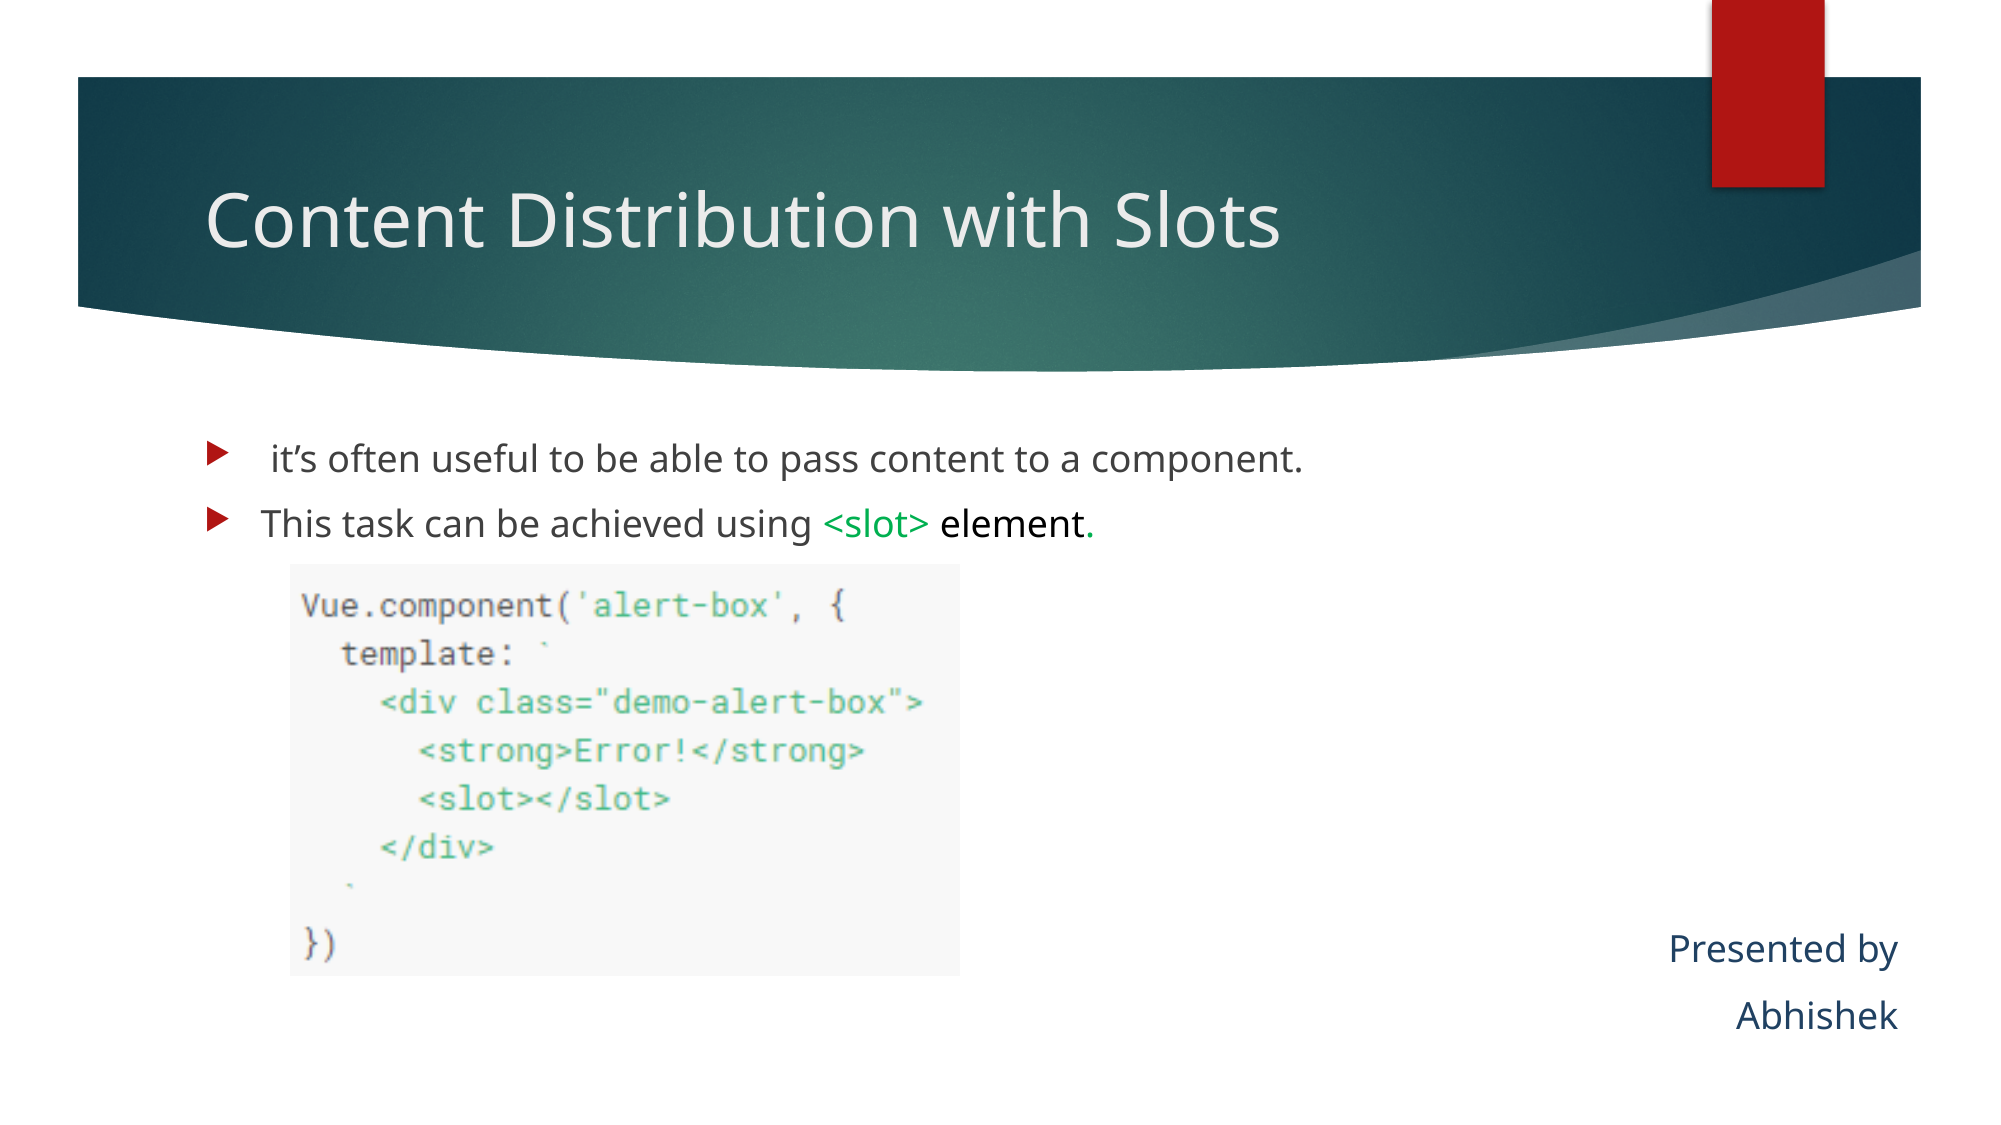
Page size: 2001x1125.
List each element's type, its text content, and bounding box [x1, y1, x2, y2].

text_box Presented by Abhishek [913, 917, 1914, 1045]
title Content Distribution with Slots [189, 159, 1638, 276]
picture [289, 564, 961, 976]
list it’s often useful to be able to pass content to a component. This task can be achieved using <slot> element. [189, 427, 1638, 988]
